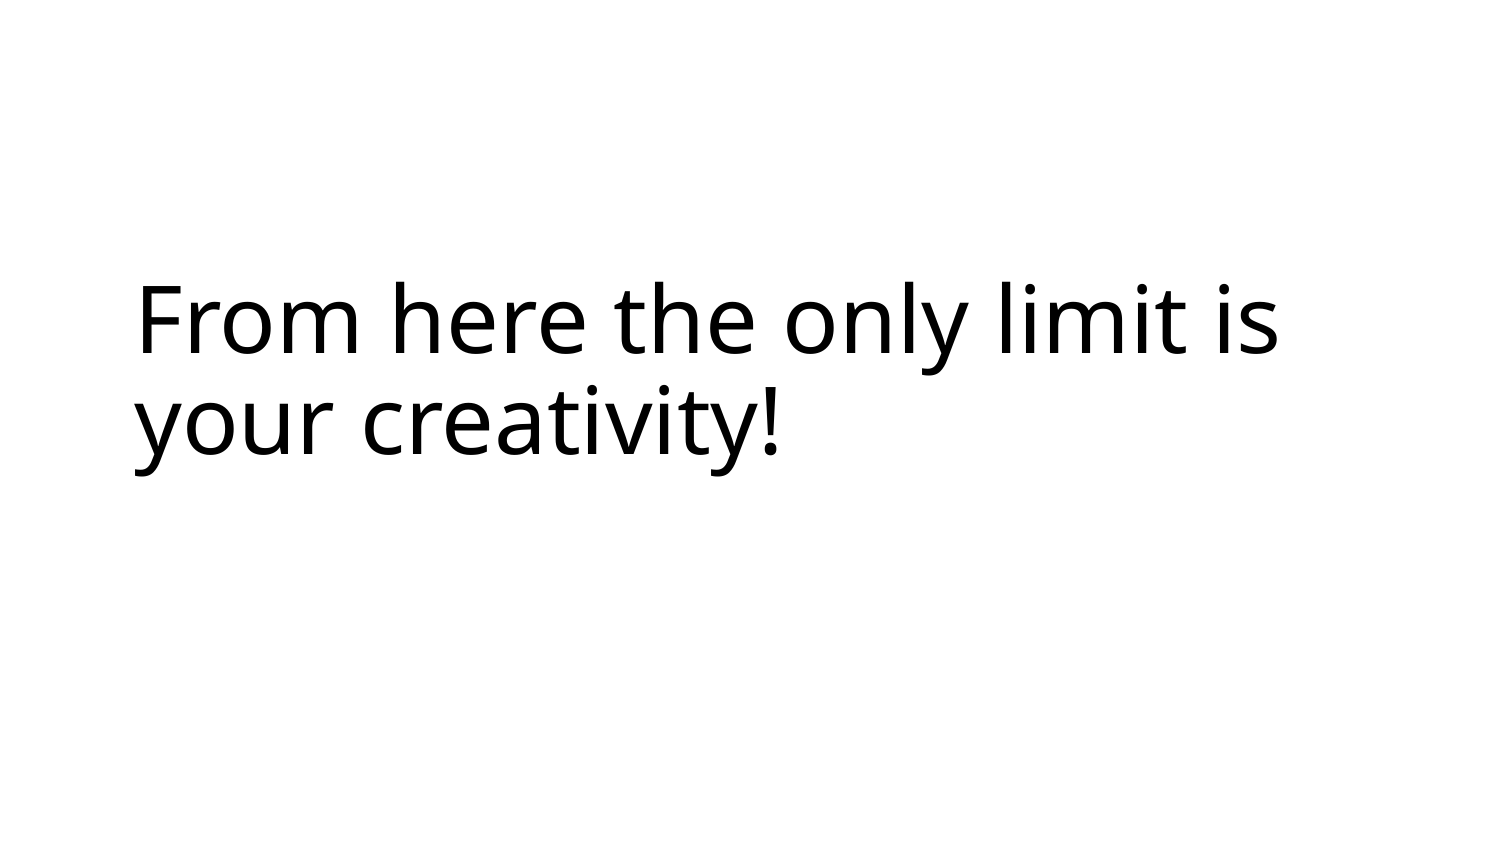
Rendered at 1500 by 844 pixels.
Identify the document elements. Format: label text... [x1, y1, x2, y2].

title From here the only limit is your creativity! [119, 257, 1381, 531]
